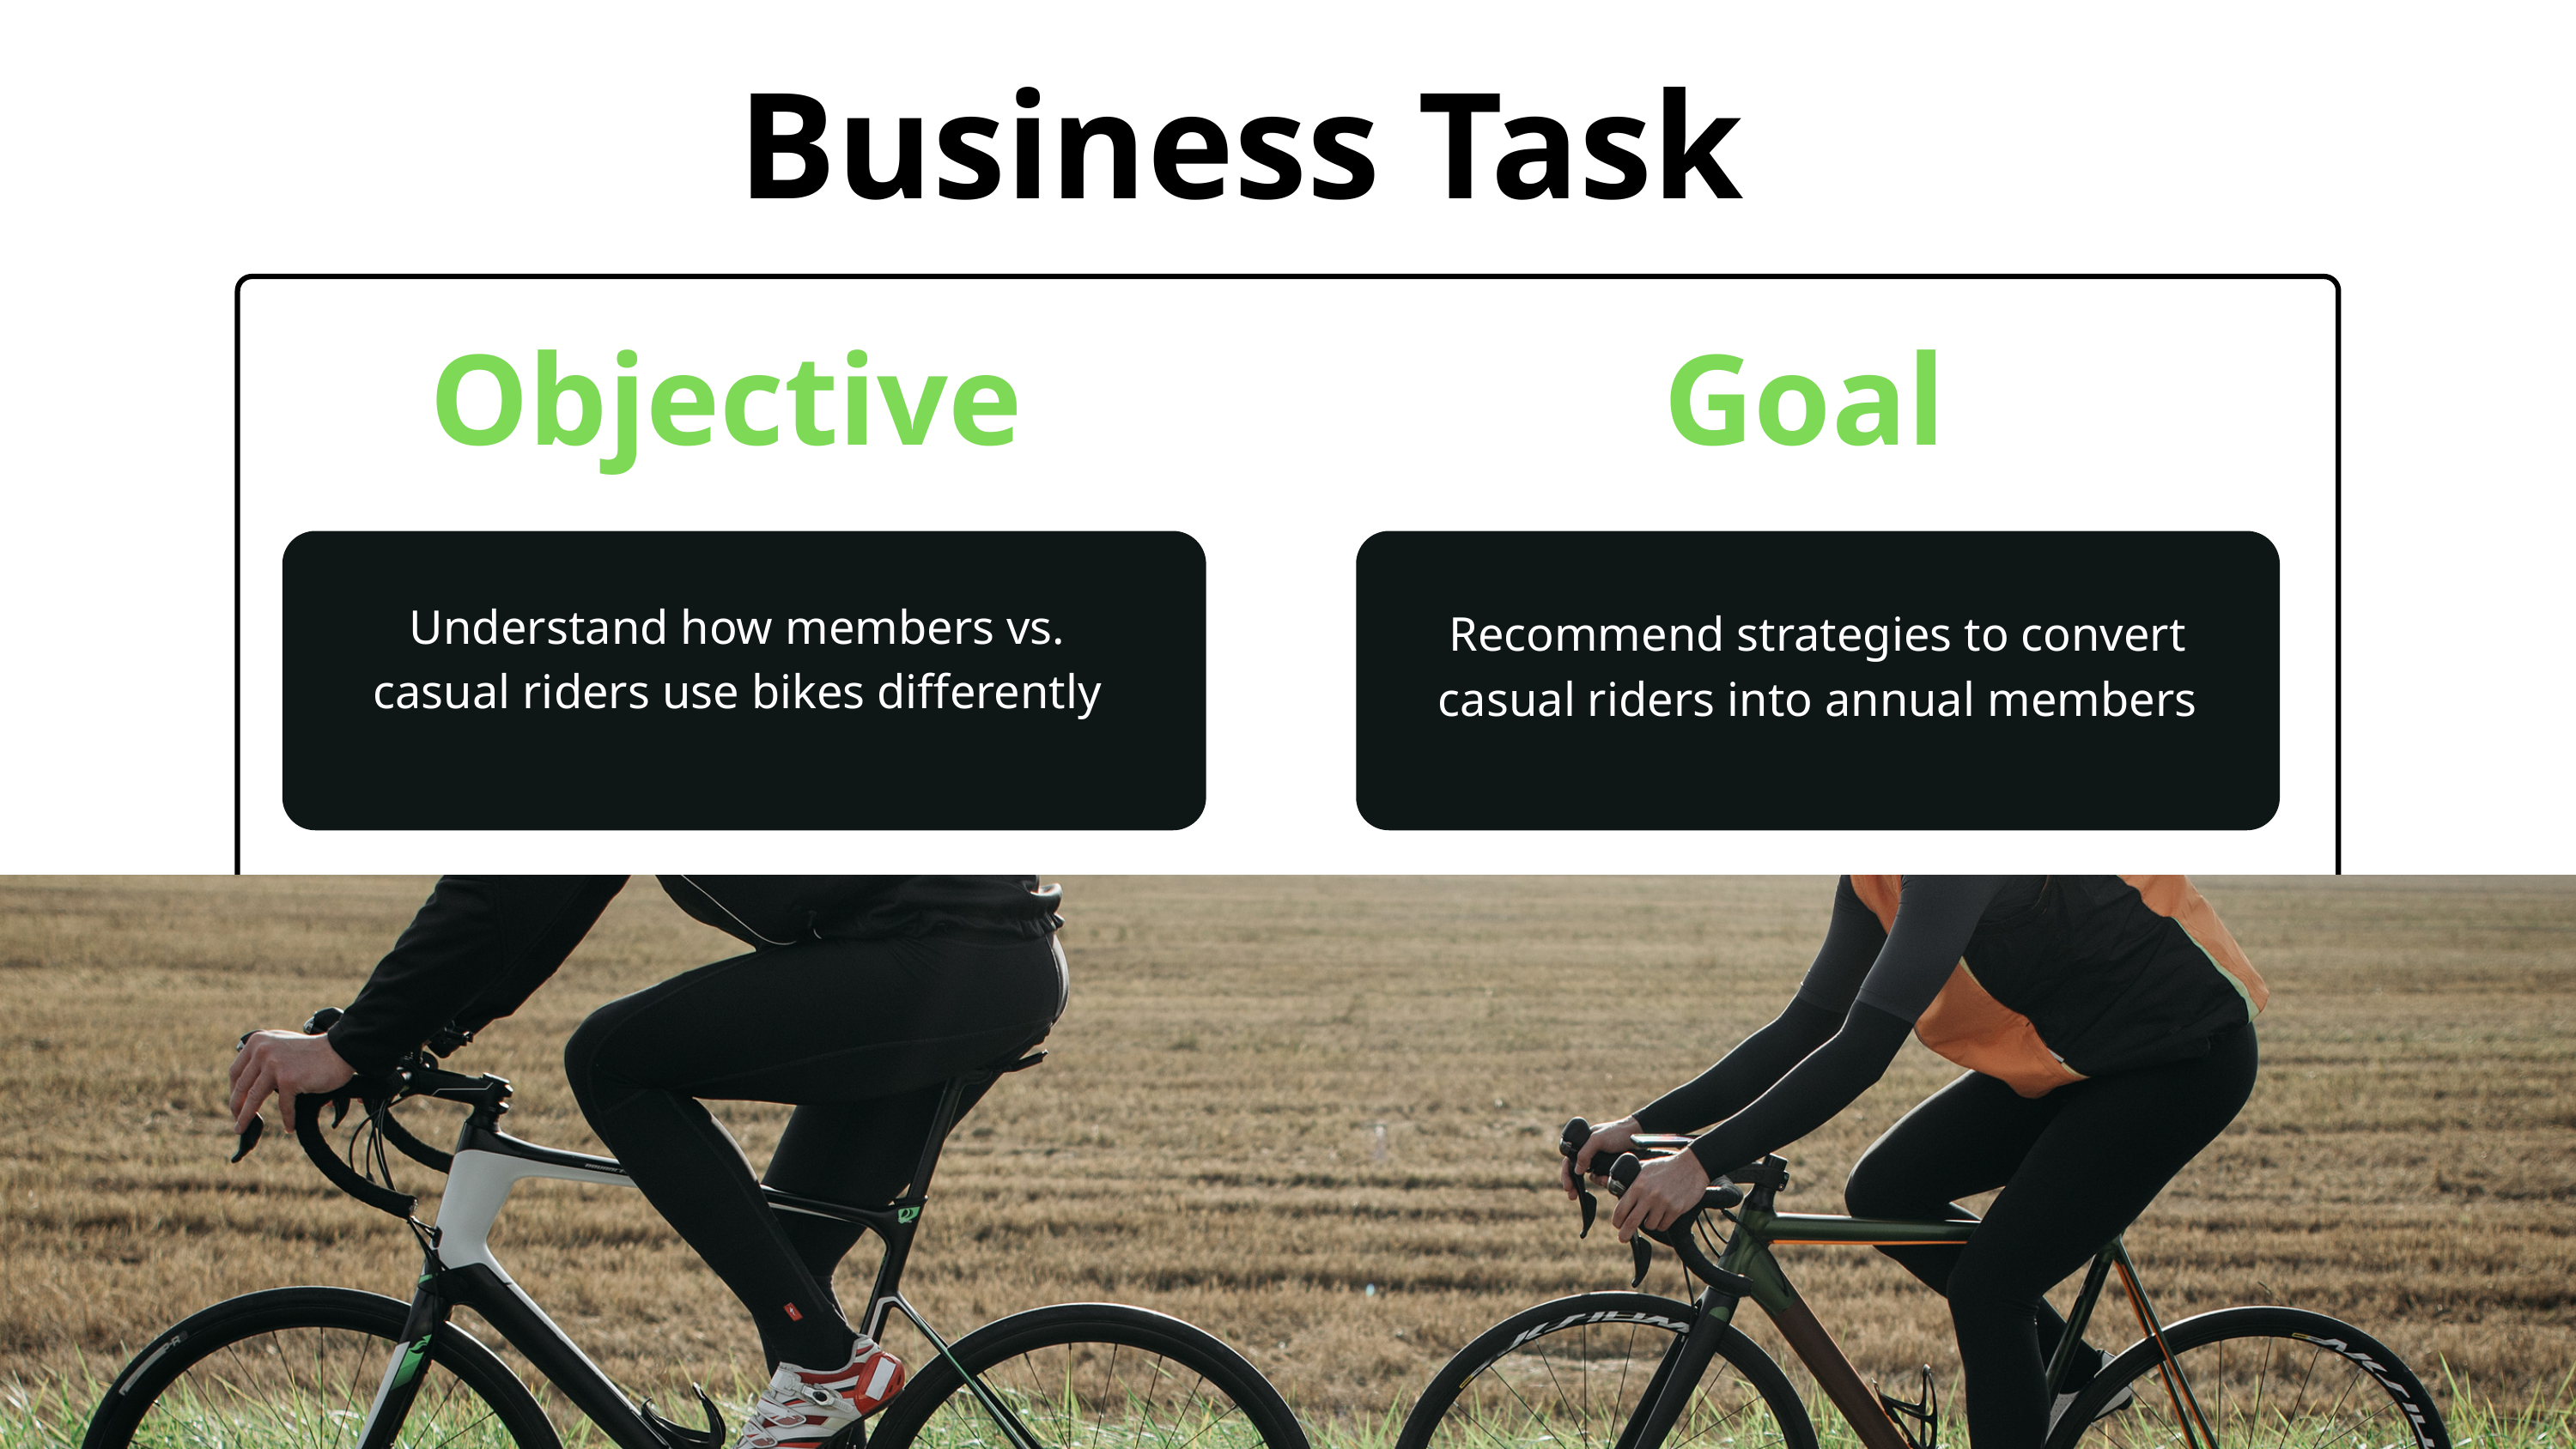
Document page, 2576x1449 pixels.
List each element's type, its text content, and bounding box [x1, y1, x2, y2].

text_box Business Task [738, 84, 1819, 229]
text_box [237, 276, 2339, 955]
text_box [0, 875, 2576, 1449]
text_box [1355, 530, 2281, 831]
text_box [282, 530, 1206, 831]
